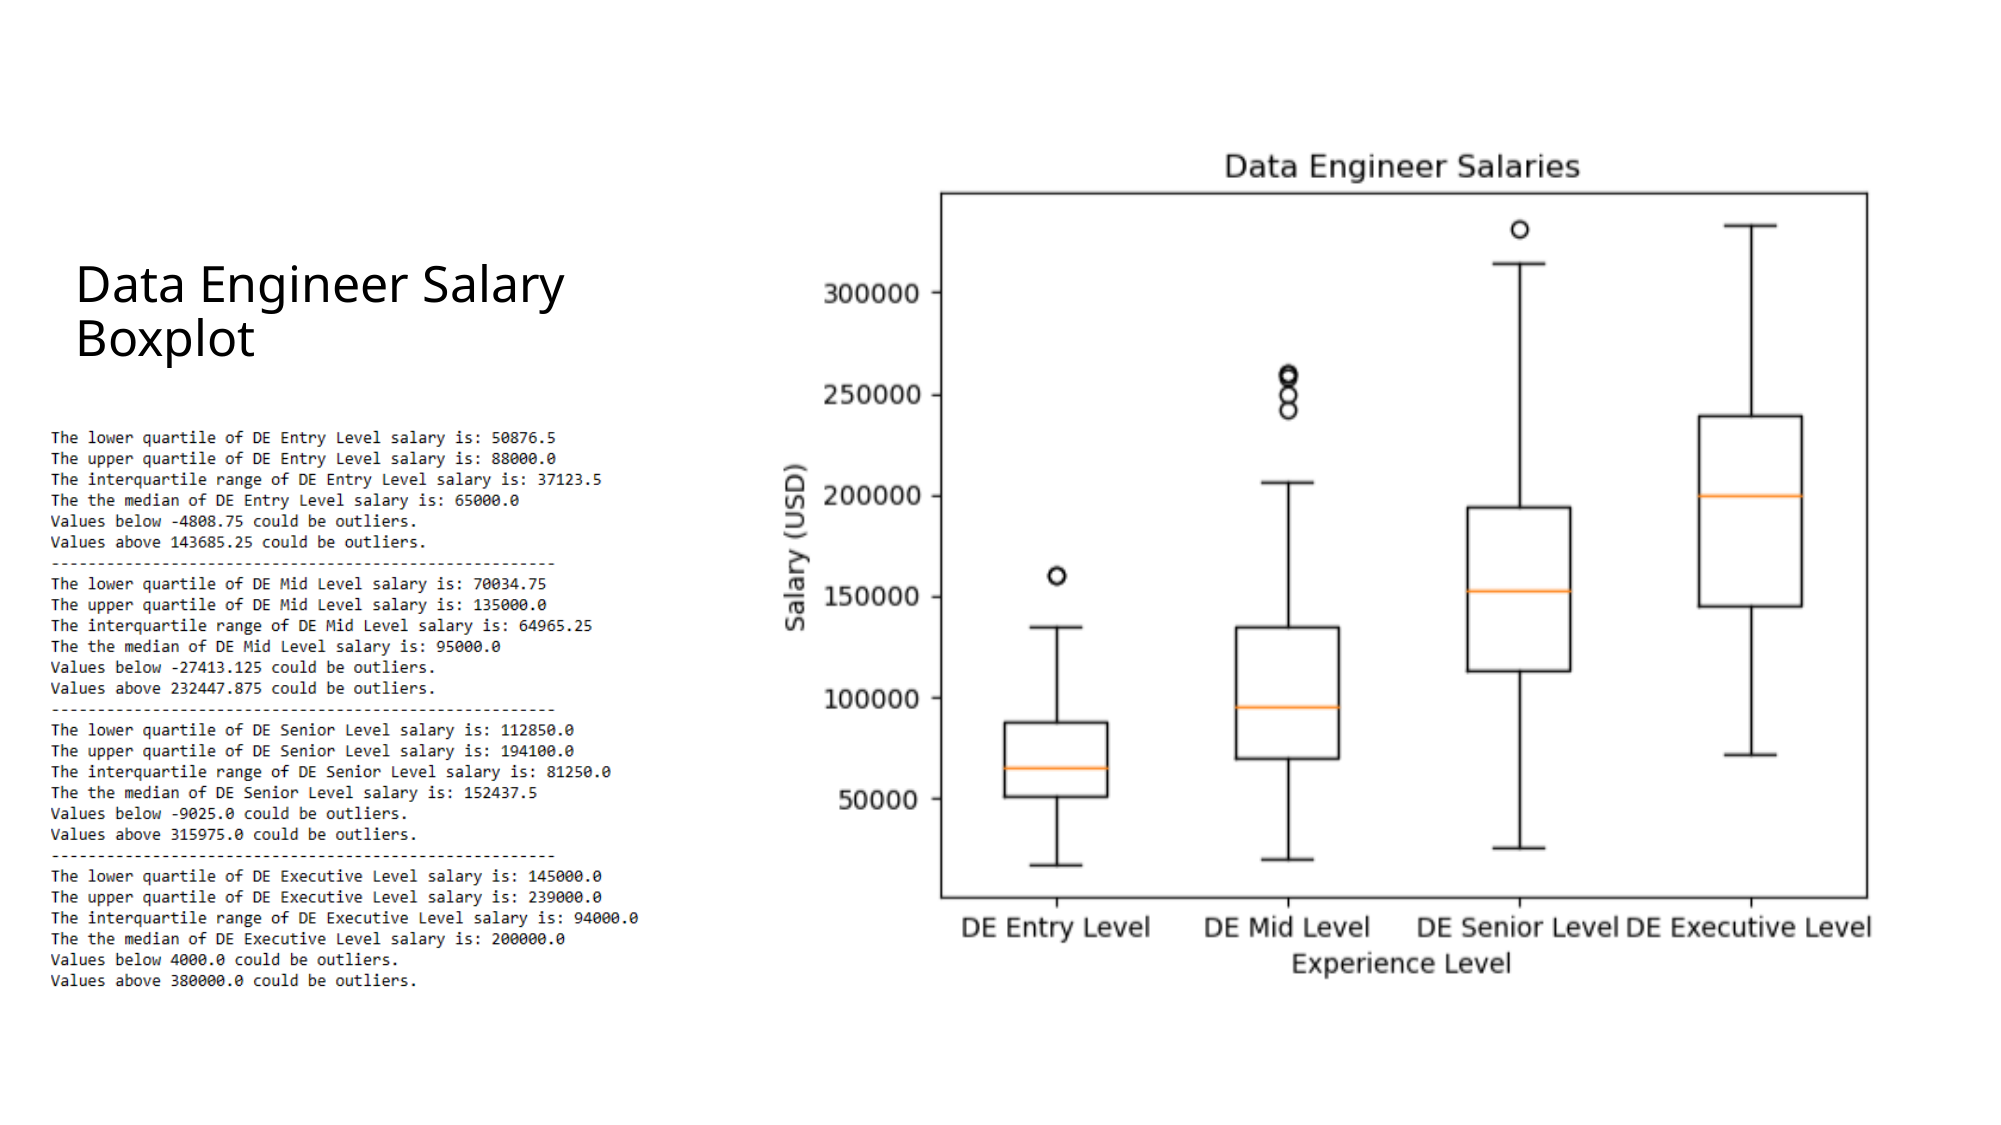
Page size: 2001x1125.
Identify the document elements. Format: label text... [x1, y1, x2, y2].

title Data Engineer Salary Boxplot [60, 190, 625, 375]
picture [744, 138, 1926, 987]
picture [24, 415, 662, 996]
